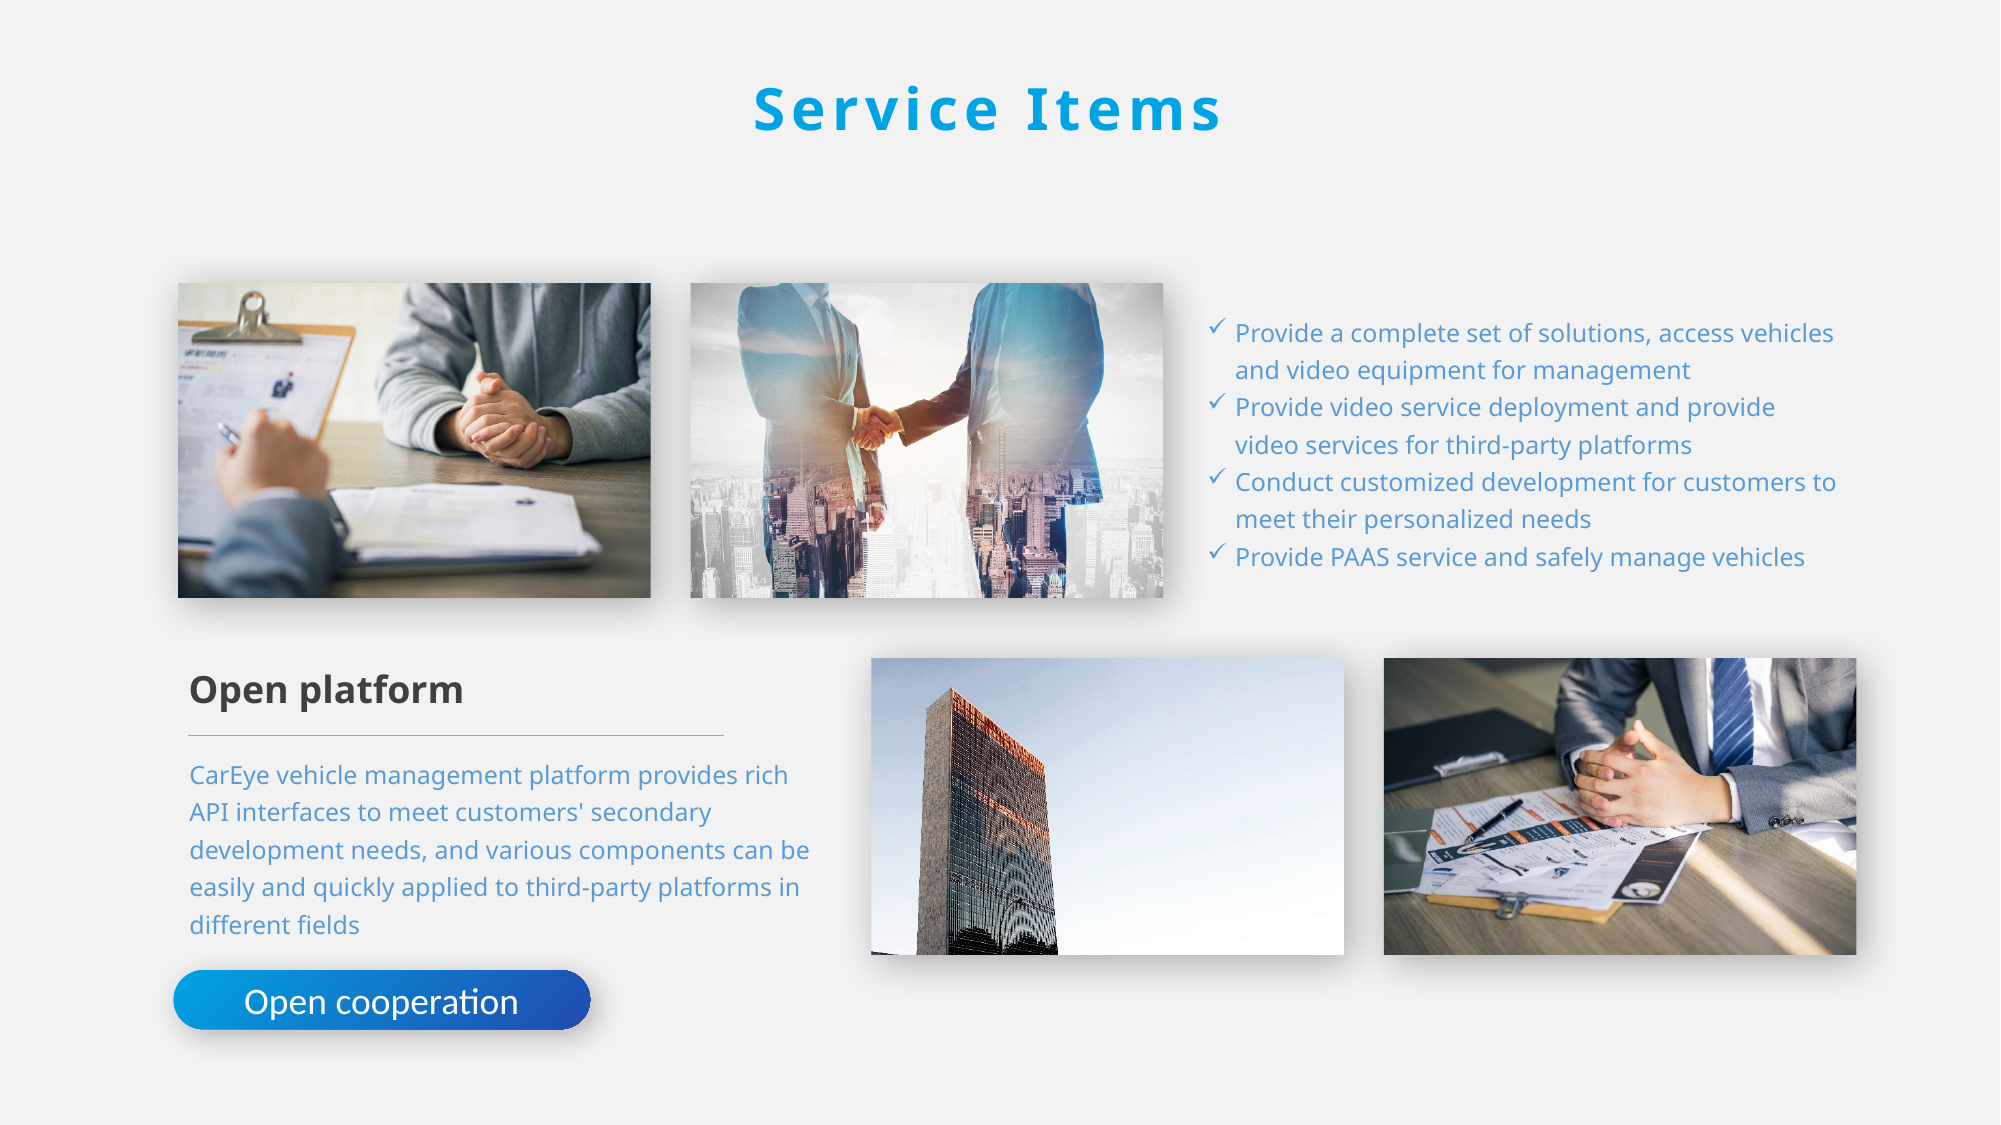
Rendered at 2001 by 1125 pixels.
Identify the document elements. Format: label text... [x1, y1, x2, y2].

picture [690, 283, 1164, 599]
picture [178, 283, 651, 599]
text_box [173, 658, 832, 1050]
picture [1383, 658, 1857, 955]
picture [871, 658, 1344, 955]
text_box Provide a complete set of solutions, access vehicles and video equipment for management Provide video service deployment and provide video services for third-party platforms Conduct customized development for customers to meet their personalized needs Provide PAAS service and safely manage vehicles [1192, 302, 1857, 579]
text_box Service Items [549, 43, 1425, 112]
